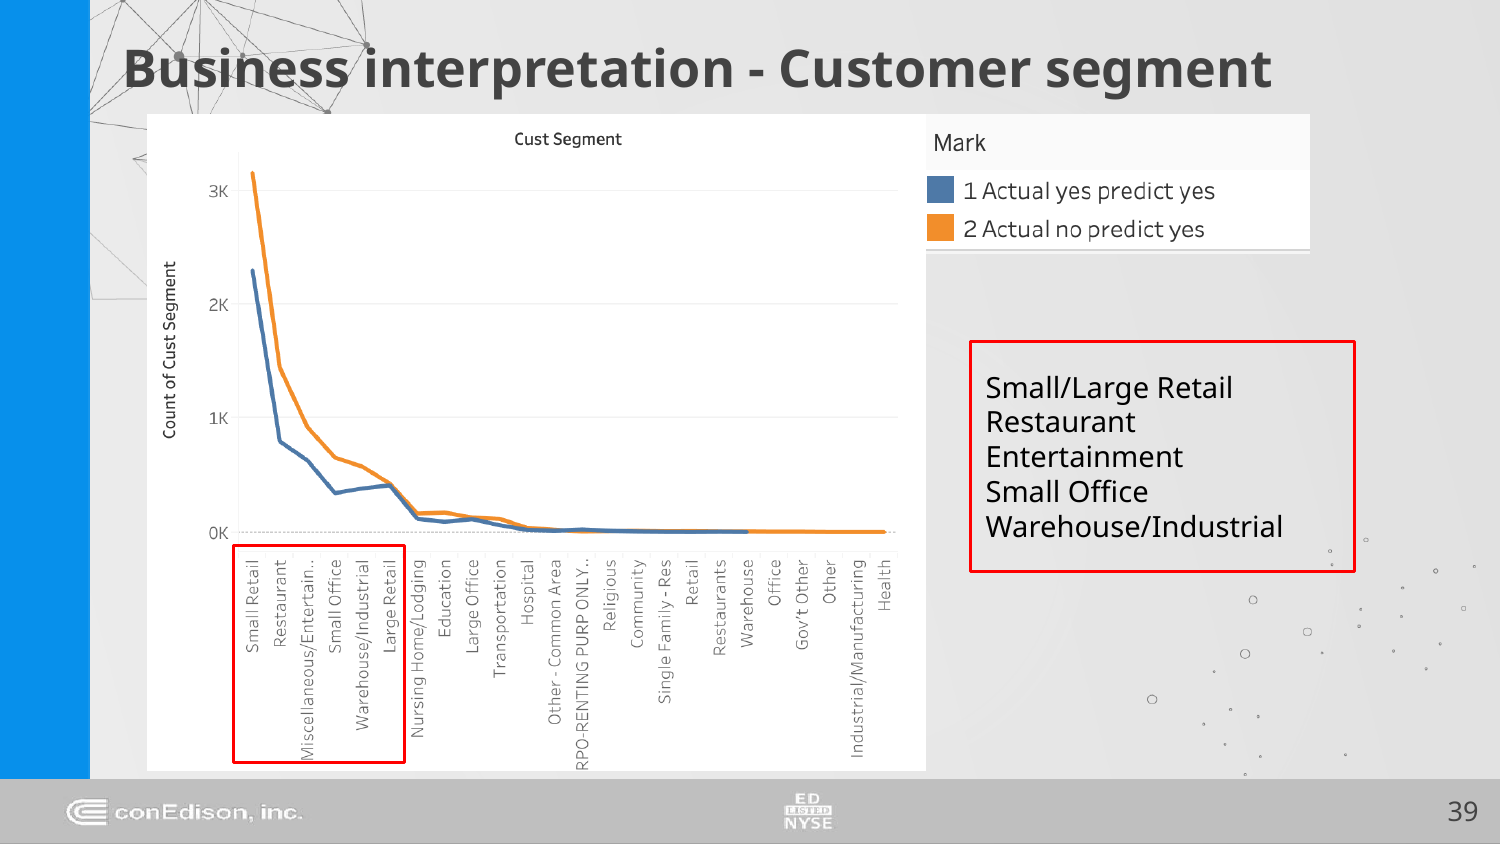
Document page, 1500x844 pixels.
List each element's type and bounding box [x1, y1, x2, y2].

picture [0, 0, 1500, 844]
text_box [147, 114, 926, 772]
